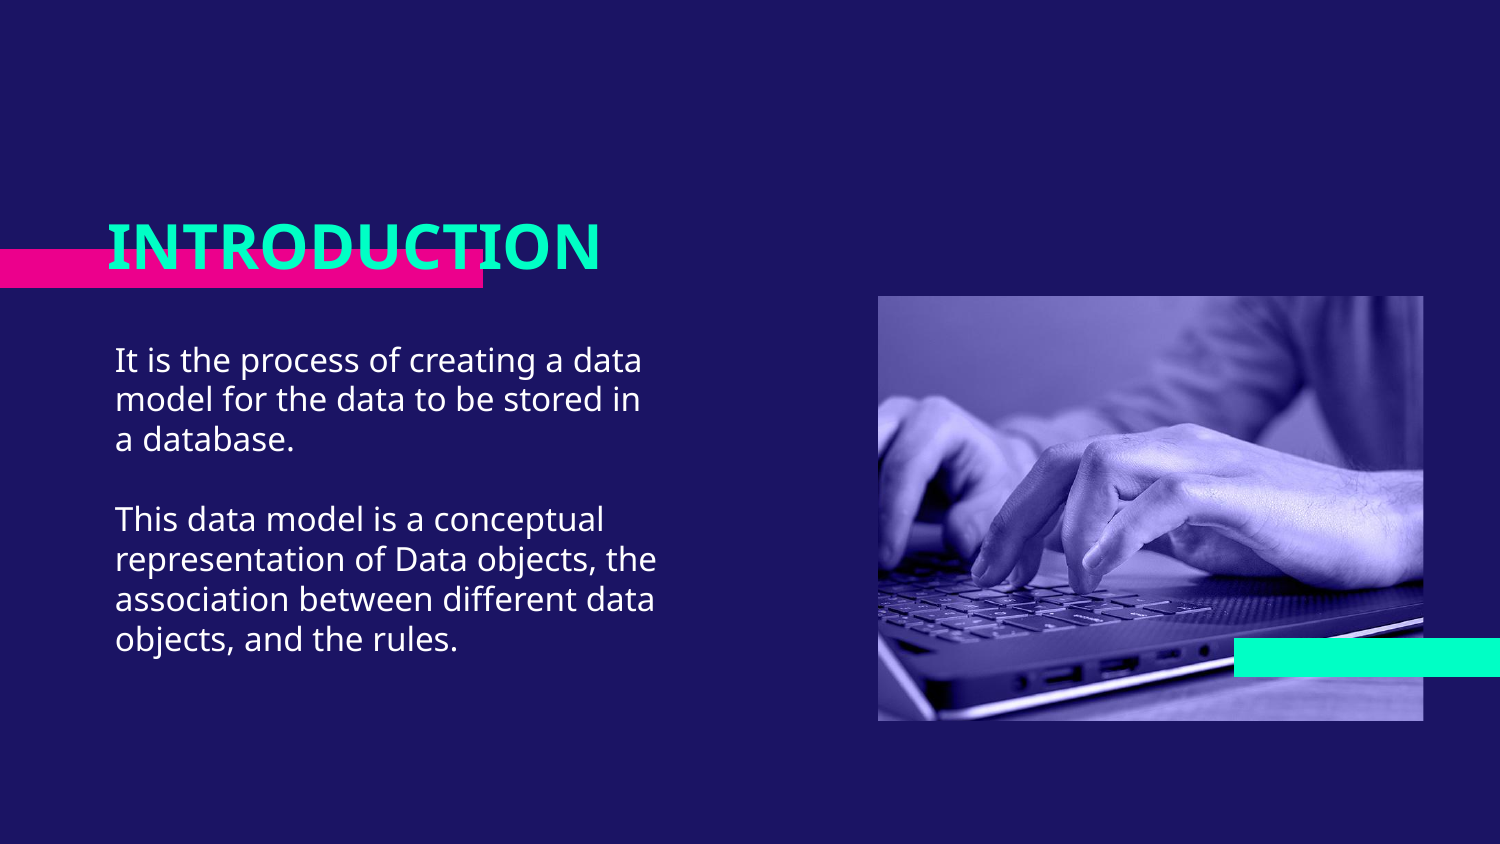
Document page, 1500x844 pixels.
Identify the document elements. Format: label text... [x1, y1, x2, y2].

picture [877, 296, 1424, 721]
text_box [1427, 637, 1500, 678]
list It is the process of creating a data model for the data to be stored in a database. This data model is a conceptual representation of Data objects, the association between different data objects, and the rules. [99, 323, 677, 674]
title INTRODUCTION [92, 191, 677, 302]
